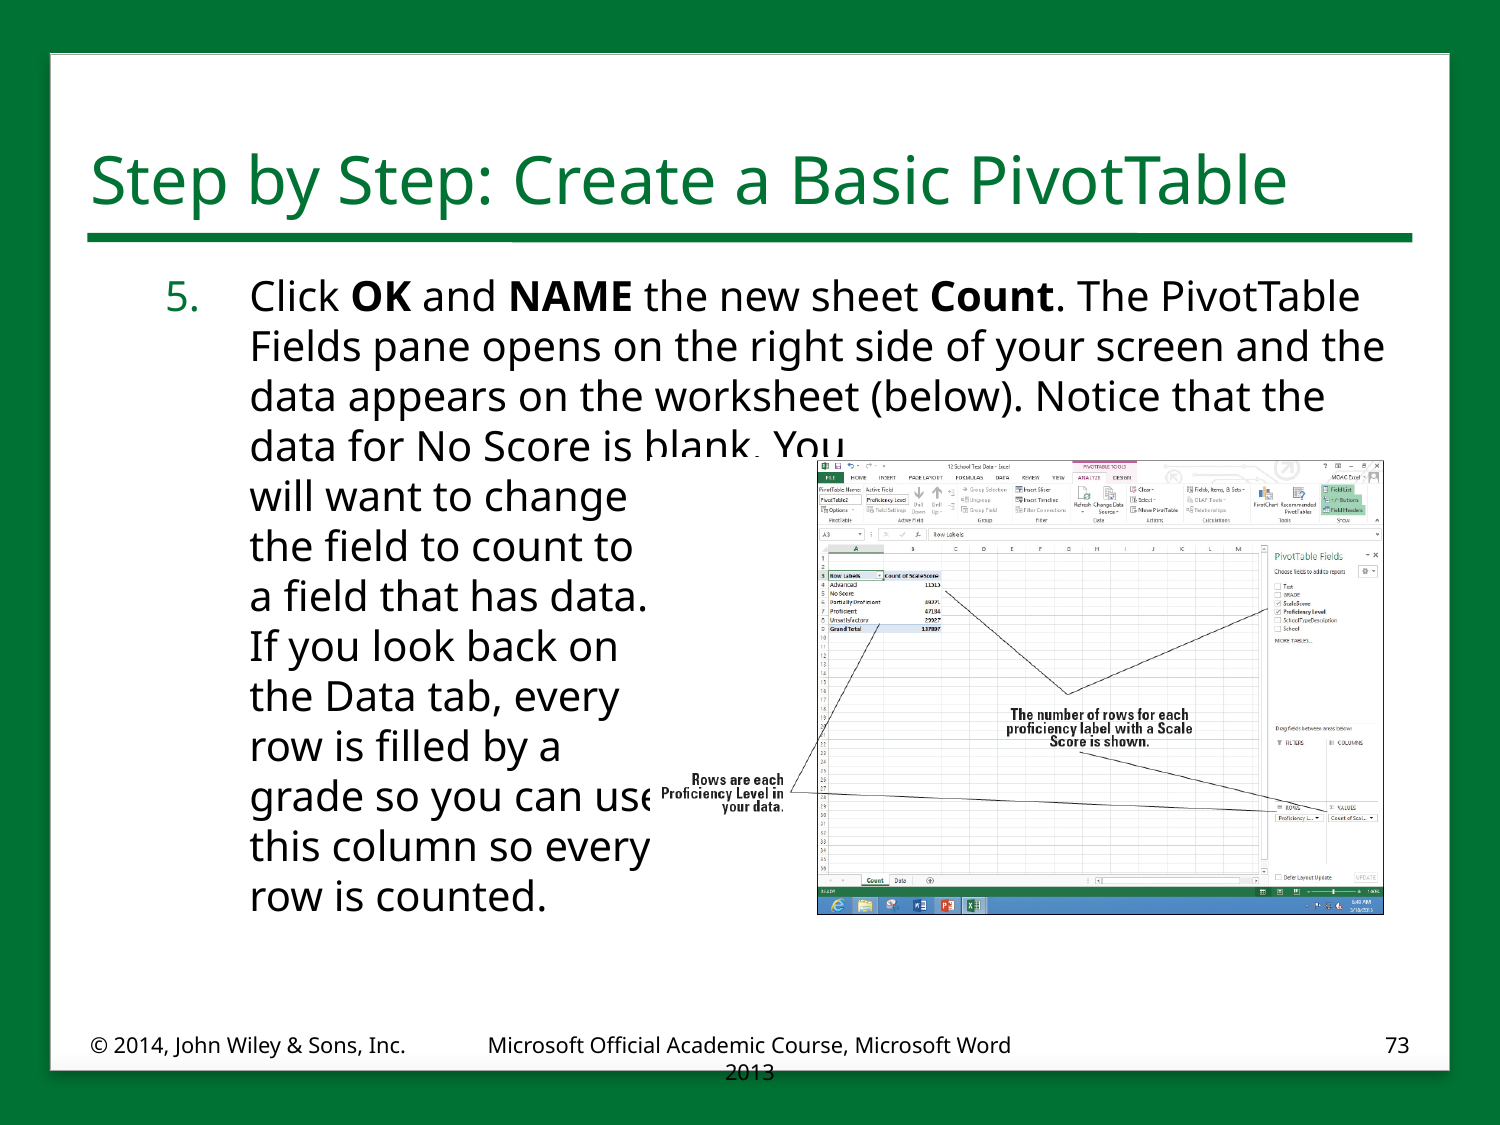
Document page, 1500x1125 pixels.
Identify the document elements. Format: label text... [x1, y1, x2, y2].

slide_number 73 [1074, 1024, 1426, 1103]
list Click OK and NAME the new sheet Count. The PivotTable Fields pane opens on the right side of your screen and the data appears on the worksheet (below). Notice that the data for No Score is blank. You will want to change the field to count to a field that has data. If you look back on the Data tab, every row is filled by a grade so you can use this column so every row is counted. [75, 262, 1425, 1063]
title Step by Step: Create a Basic PivotTable [74, 74, 1426, 226]
slide_number © 2014, John Wiley & Sons, Inc. [74, 1024, 426, 1103]
footer Microsoft Official Academic Course, Microsoft Word 2013 [449, 1024, 1051, 1103]
picture [649, 457, 1388, 920]
